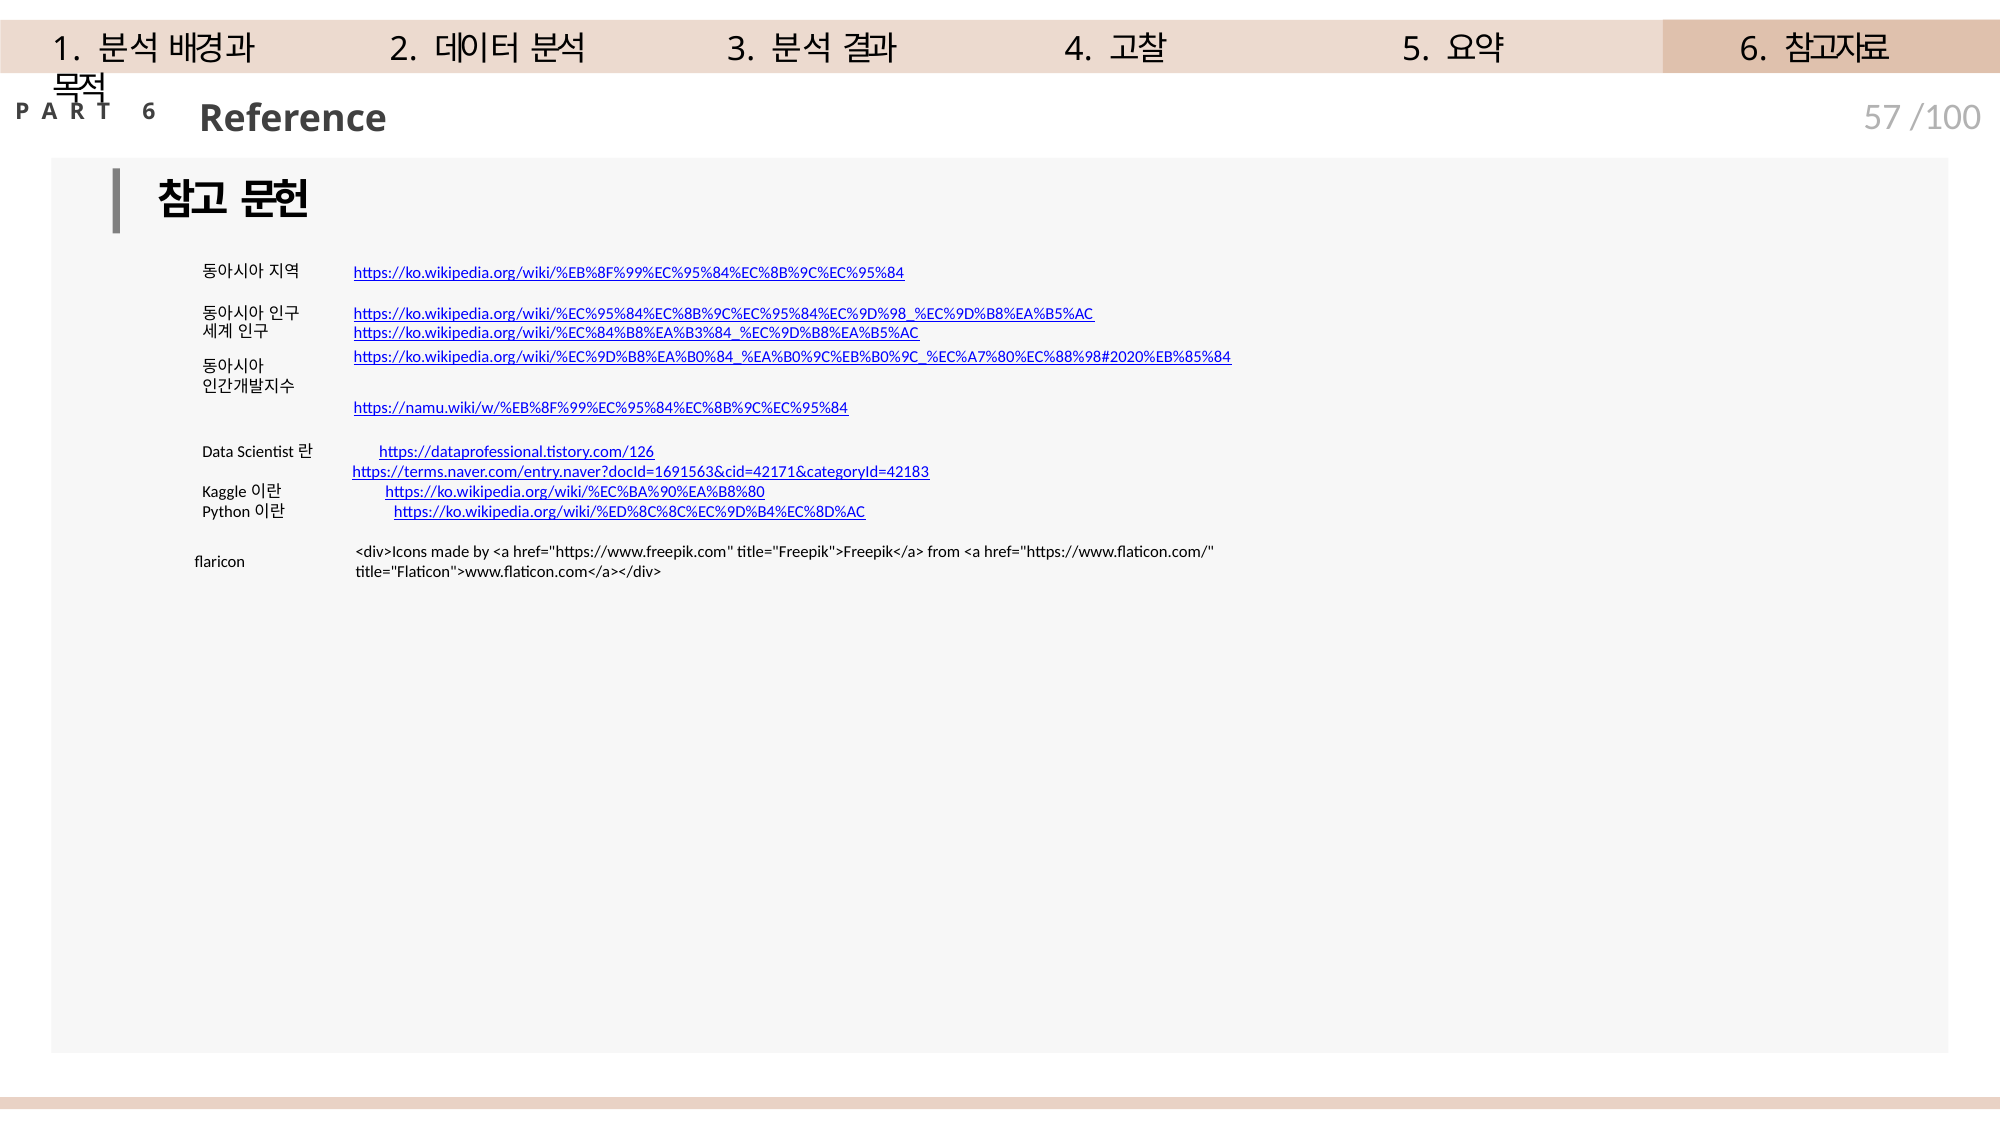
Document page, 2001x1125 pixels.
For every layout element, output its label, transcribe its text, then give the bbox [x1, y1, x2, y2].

text_box flaricon [179, 543, 332, 578]
text_box https://ko.wikipedia.org/wiki/%EB%8F%99%EC%95%84%EC%8B%9C%EC%95%84 [338, 254, 1693, 289]
text_box 4. 고찰 [1062, 25, 1323, 68]
text_box 2. 데이터 분석 [387, 25, 648, 68]
text_box P A R T 6 [12, 94, 157, 124]
text_box 3. 분석 결과 [724, 25, 985, 68]
text_box https://ko.wikipedia.org/wiki/%EC%9D%B8%EA%B0%84_%EA%B0%9C%EB%B0%9C_%EC%A7%80%EC%88%98#2020%EB%85%84 [340, 338, 1505, 374]
text_box Reference [196, 91, 1803, 139]
text_box 5. 요약 [1399, 25, 1660, 68]
text_box 1. 분석 배경과 목적 [49, 25, 310, 107]
text_box https://namu.wiki/w/%EB%8F%99%EC%95%84%EC%8B%9C%EC%95%84 [338, 389, 951, 425]
text_box <div>Icons made by <a href="https://www.freepik.com" title="Freepik">Freepik</a> from <a href="https://www.flaticon.com/" title="Flaticon">www.flaticon.com</a></div> [340, 533, 1343, 588]
text_box 6. 참고자료 [1737, 25, 1998, 68]
text_box 참고 문헌 [155, 170, 350, 223]
text_box https://ko.wikipedia.org/wiki/%EC%84%B8%EA%B3%84_%EC%9D%B8%EA%B5%AC [338, 314, 1340, 349]
text_box Data Scientist란 https://dataprofessional.tistory.com/126 https://terms.naver.com/entry.naver?docId=1691563&cid=42171&categoryId=42183 Kaggle이란 https://ko.wikipedia.org/wiki/%EC%BA%90%EA%B8%80 Python이란 https://ko.wikipedia.org/wiki/%ED%8C%8C%EC%9D%B4%EC%8D%AC [187, 433, 2000, 549]
text_box 동아시아 인간개발지수 [187, 348, 340, 404]
text_box 동아시아 인구 [187, 295, 340, 313]
text_box [1662, 19, 2000, 73]
text_box 세계 인구 [187, 313, 340, 348]
text_box [51, 157, 1949, 1053]
text_box 동아시아 지역 [187, 253, 340, 289]
slide_number 57 /100 [1850, 92, 1982, 138]
text_box https://ko.wikipedia.org/wiki/%EC%95%84%EC%8B%9C%EC%95%84%EC%9D%98_%EC%9D%B8%EA%B5%AC [340, 295, 1340, 314]
text_box [110, 166, 122, 235]
